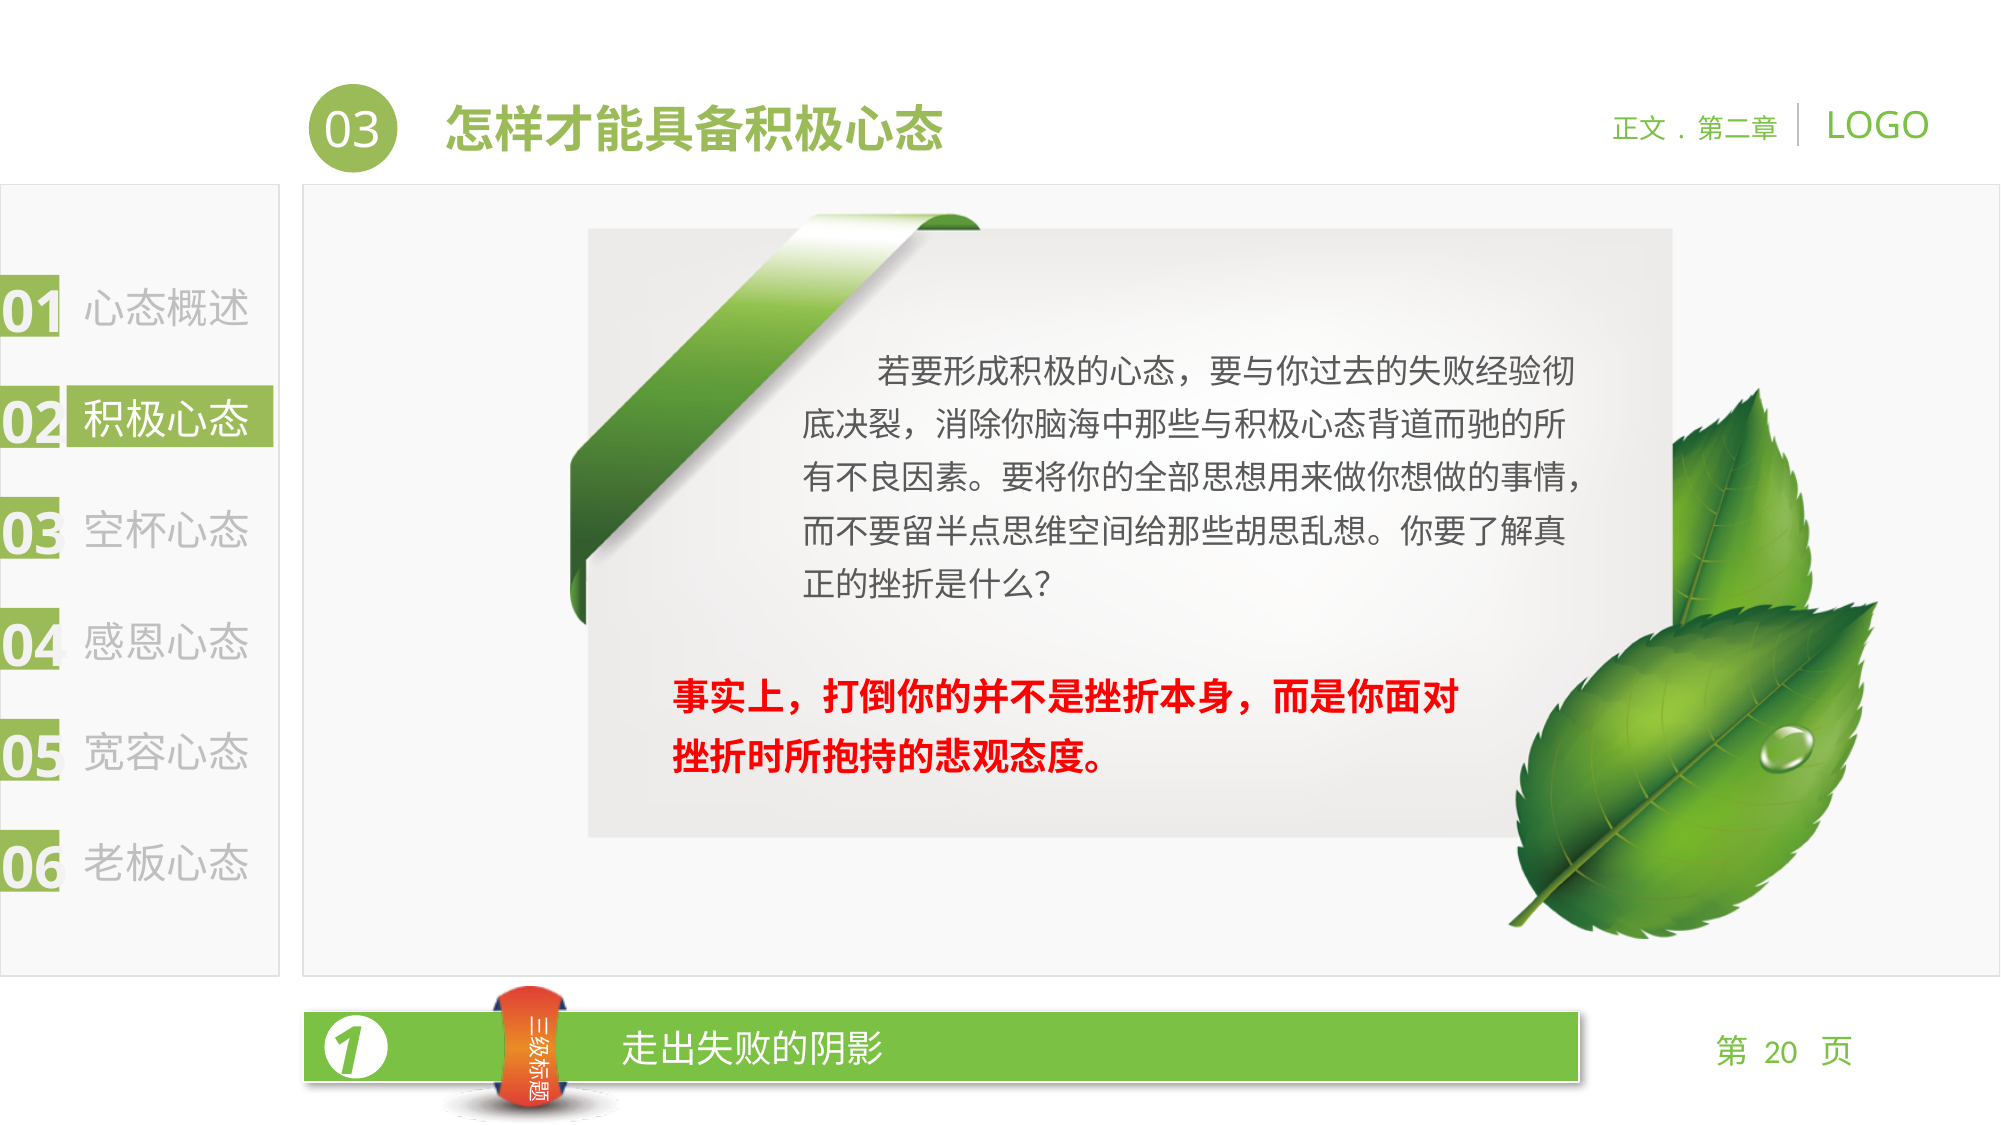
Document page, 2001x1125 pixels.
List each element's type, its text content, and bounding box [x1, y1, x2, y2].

picture [569, 208, 1879, 939]
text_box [302, 986, 1580, 1123]
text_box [308, 83, 398, 173]
text_box 怎样才能具备积极心态 [444, 90, 1024, 166]
